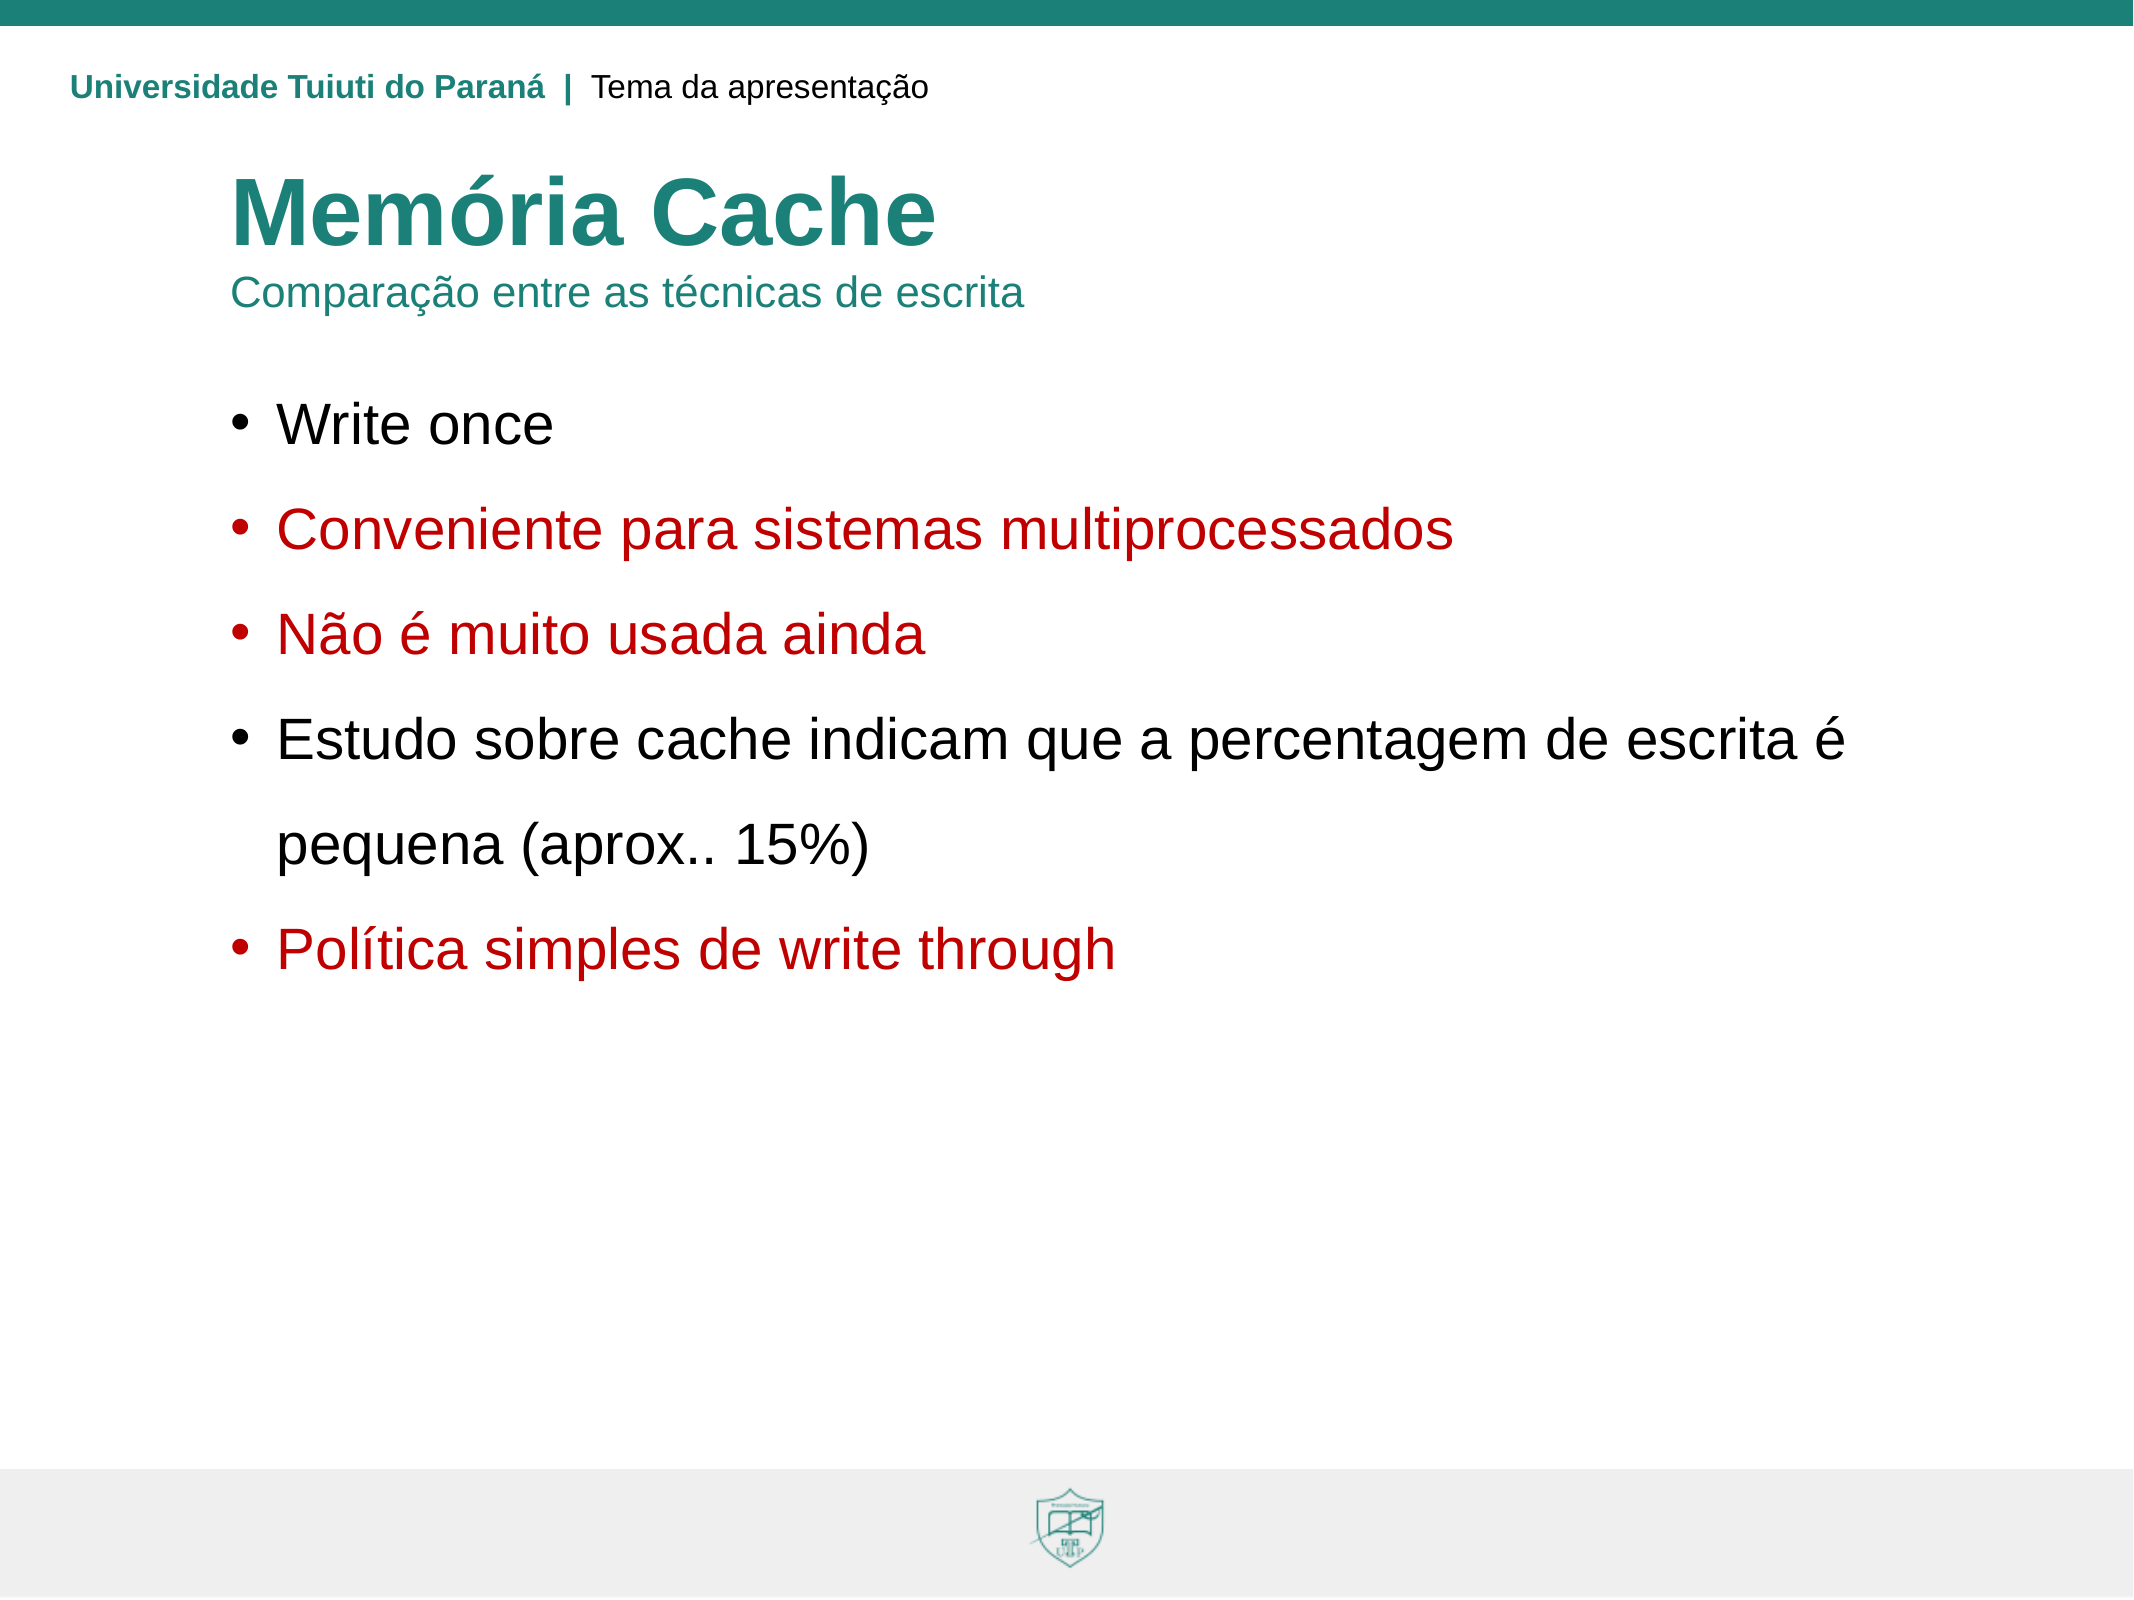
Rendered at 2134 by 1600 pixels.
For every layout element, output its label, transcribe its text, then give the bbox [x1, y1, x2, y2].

picture [0, 0, 2134, 26]
picture [0, 1469, 2134, 1598]
text_box Universidade Tuiuti do Paraná | Tema da apresentação [63, 59, 936, 112]
text_box Memória Cache Comparação entre as técnicas de escrita Write once Conveniente para sistemas multiprocessados Não é muito usada ainda Estudo sobre cache indicam que a percentagem de escrita é pequena (aprox.. 15%) Política simples de write through [223, 142, 1910, 988]
